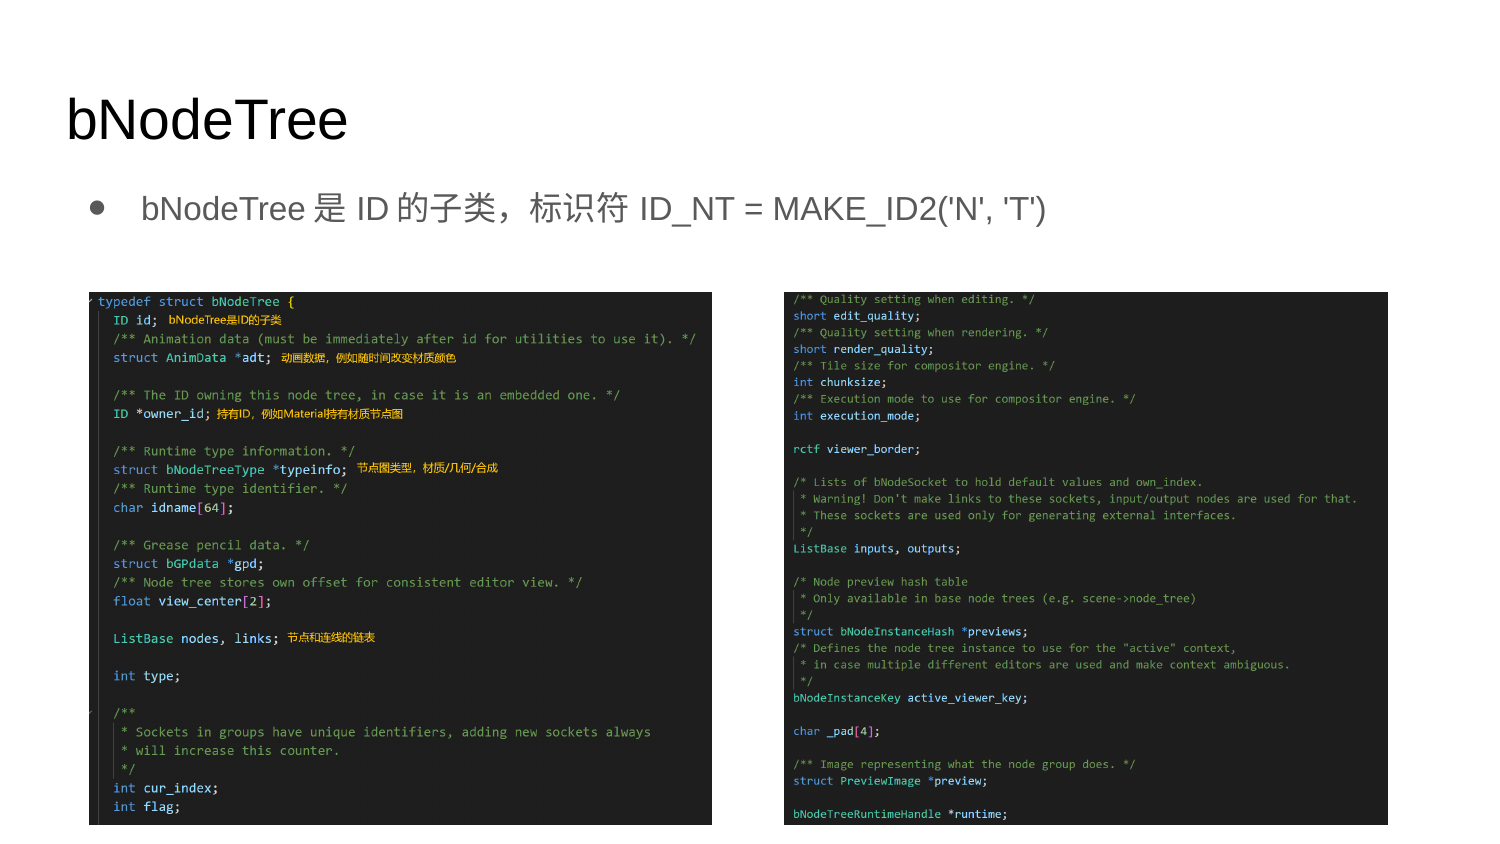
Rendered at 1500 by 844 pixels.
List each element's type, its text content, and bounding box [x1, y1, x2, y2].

list bNodeTree是ID的子类，标识符ID_NT = MAKE_ID2('N', 'T') [51, 160, 1449, 800]
picture [784, 292, 1388, 825]
title bNodeTree [51, 72, 1449, 160]
picture [89, 292, 712, 825]
